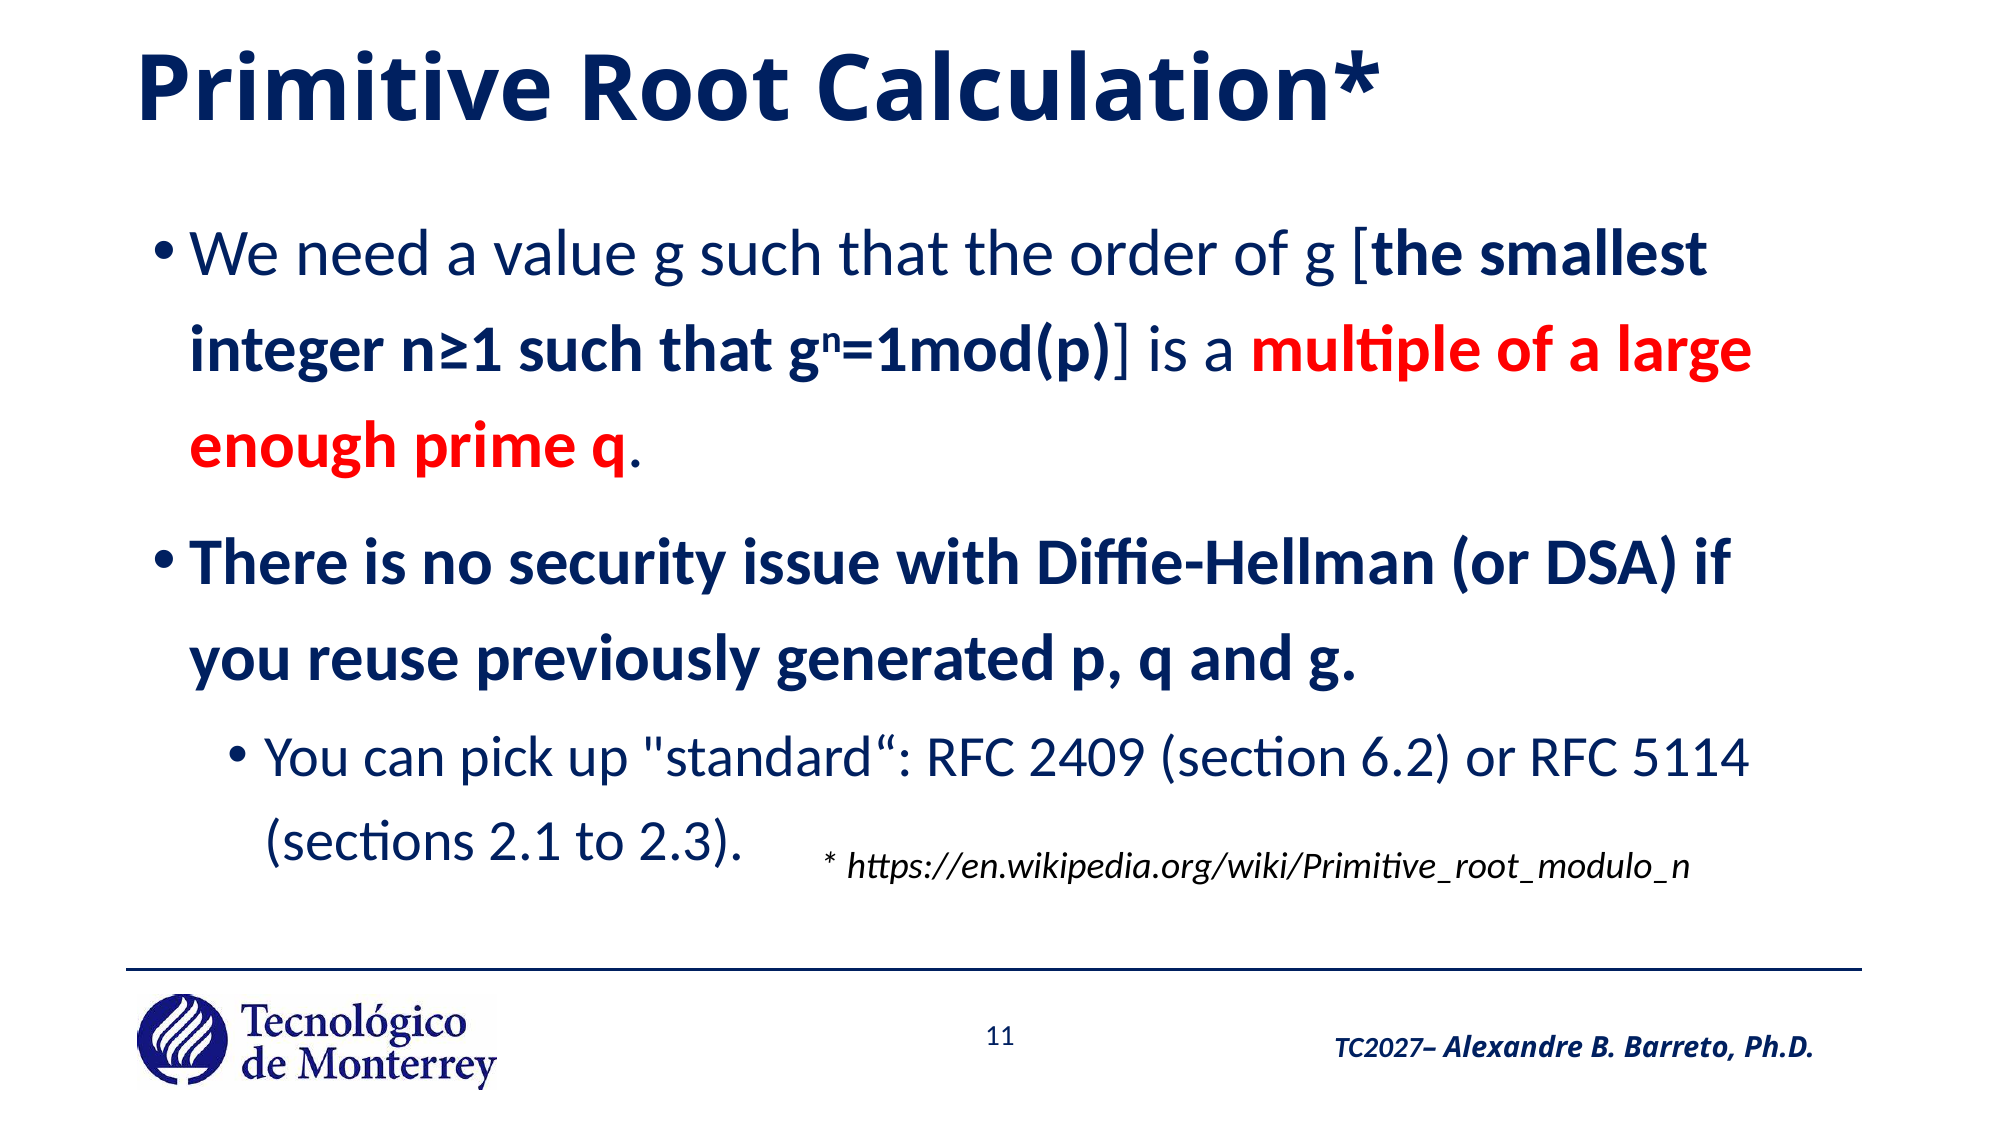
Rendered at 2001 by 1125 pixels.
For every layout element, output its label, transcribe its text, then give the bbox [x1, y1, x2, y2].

list We need a value g such that the order of g [the smallest integer n≥1 such that gn=1mod(p)] is a multiple of a large enough prime q. There is no security issue with Diffie-Hellman (or DSA) if you reuse previously generated p, q and g. You can pick up "standard“: RFC 2409 (section 6.2) or RFC 5114 (sections 2.1 to 2.3). [137, 185, 1863, 895]
title Primitive Root Calculation* [119, 29, 1845, 152]
picture [137, 994, 497, 1090]
text_box * https://en.wikipedia.org/wiki/Primitive_root_modulo_n [804, 833, 1805, 894]
